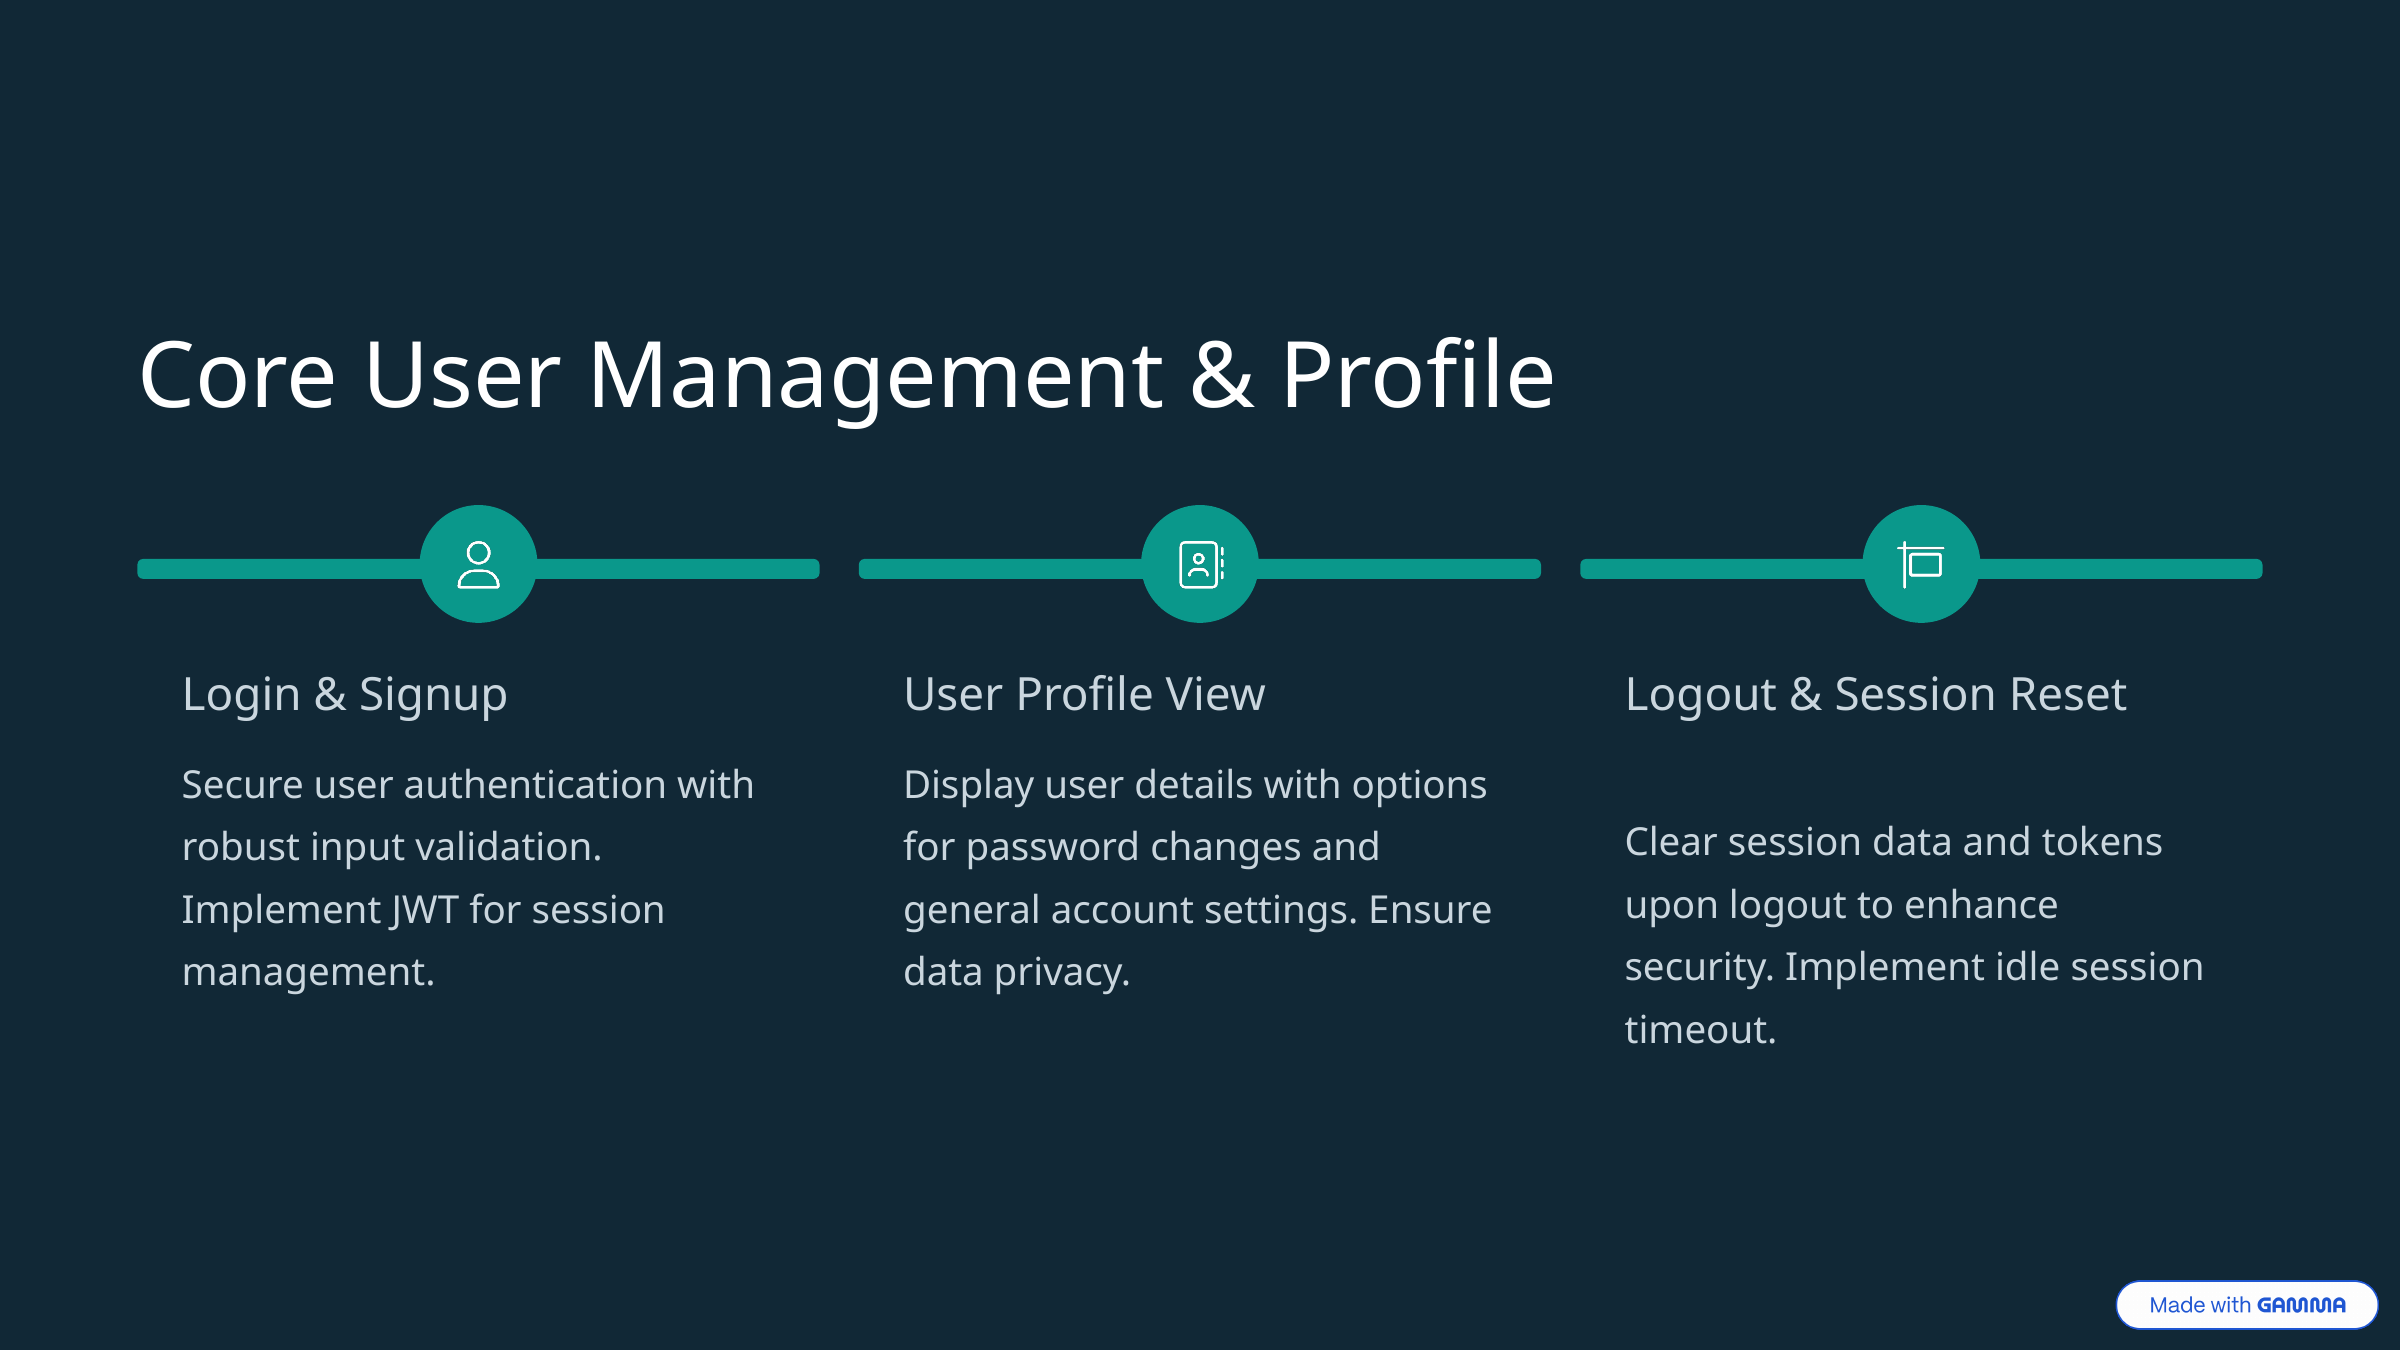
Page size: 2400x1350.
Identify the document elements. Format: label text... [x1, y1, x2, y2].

text_box [1258, 558, 1542, 579]
text_box Logout & Session Reset [1624, 662, 2219, 778]
text_box [858, 558, 1142, 579]
text_box [1580, 558, 1864, 579]
text_box [536, 558, 820, 579]
text_box Clear session data and tokens upon logout to enhance security. Implement idle session timeout. [1624, 801, 2219, 990]
picture [1176, 534, 1224, 594]
text_box Login & Signup [181, 662, 644, 720]
picture [1897, 534, 1945, 594]
text_box Core User Management & Profile [137, 310, 1933, 427]
text_box [137, 558, 421, 579]
text_box User Profile View [903, 662, 1366, 720]
text_box Secure user authentication with robust input validation. Implement JWT for session management. [181, 743, 776, 932]
text_box Display user details with options for password changes and general account settings. Ensure data privacy. [903, 743, 1497, 995]
text_box [1141, 505, 1259, 623]
text_box [1979, 558, 2263, 579]
text_box [1862, 505, 1981, 623]
picture [2106, 1271, 2389, 1339]
picture [454, 534, 503, 594]
text_box [419, 505, 538, 623]
